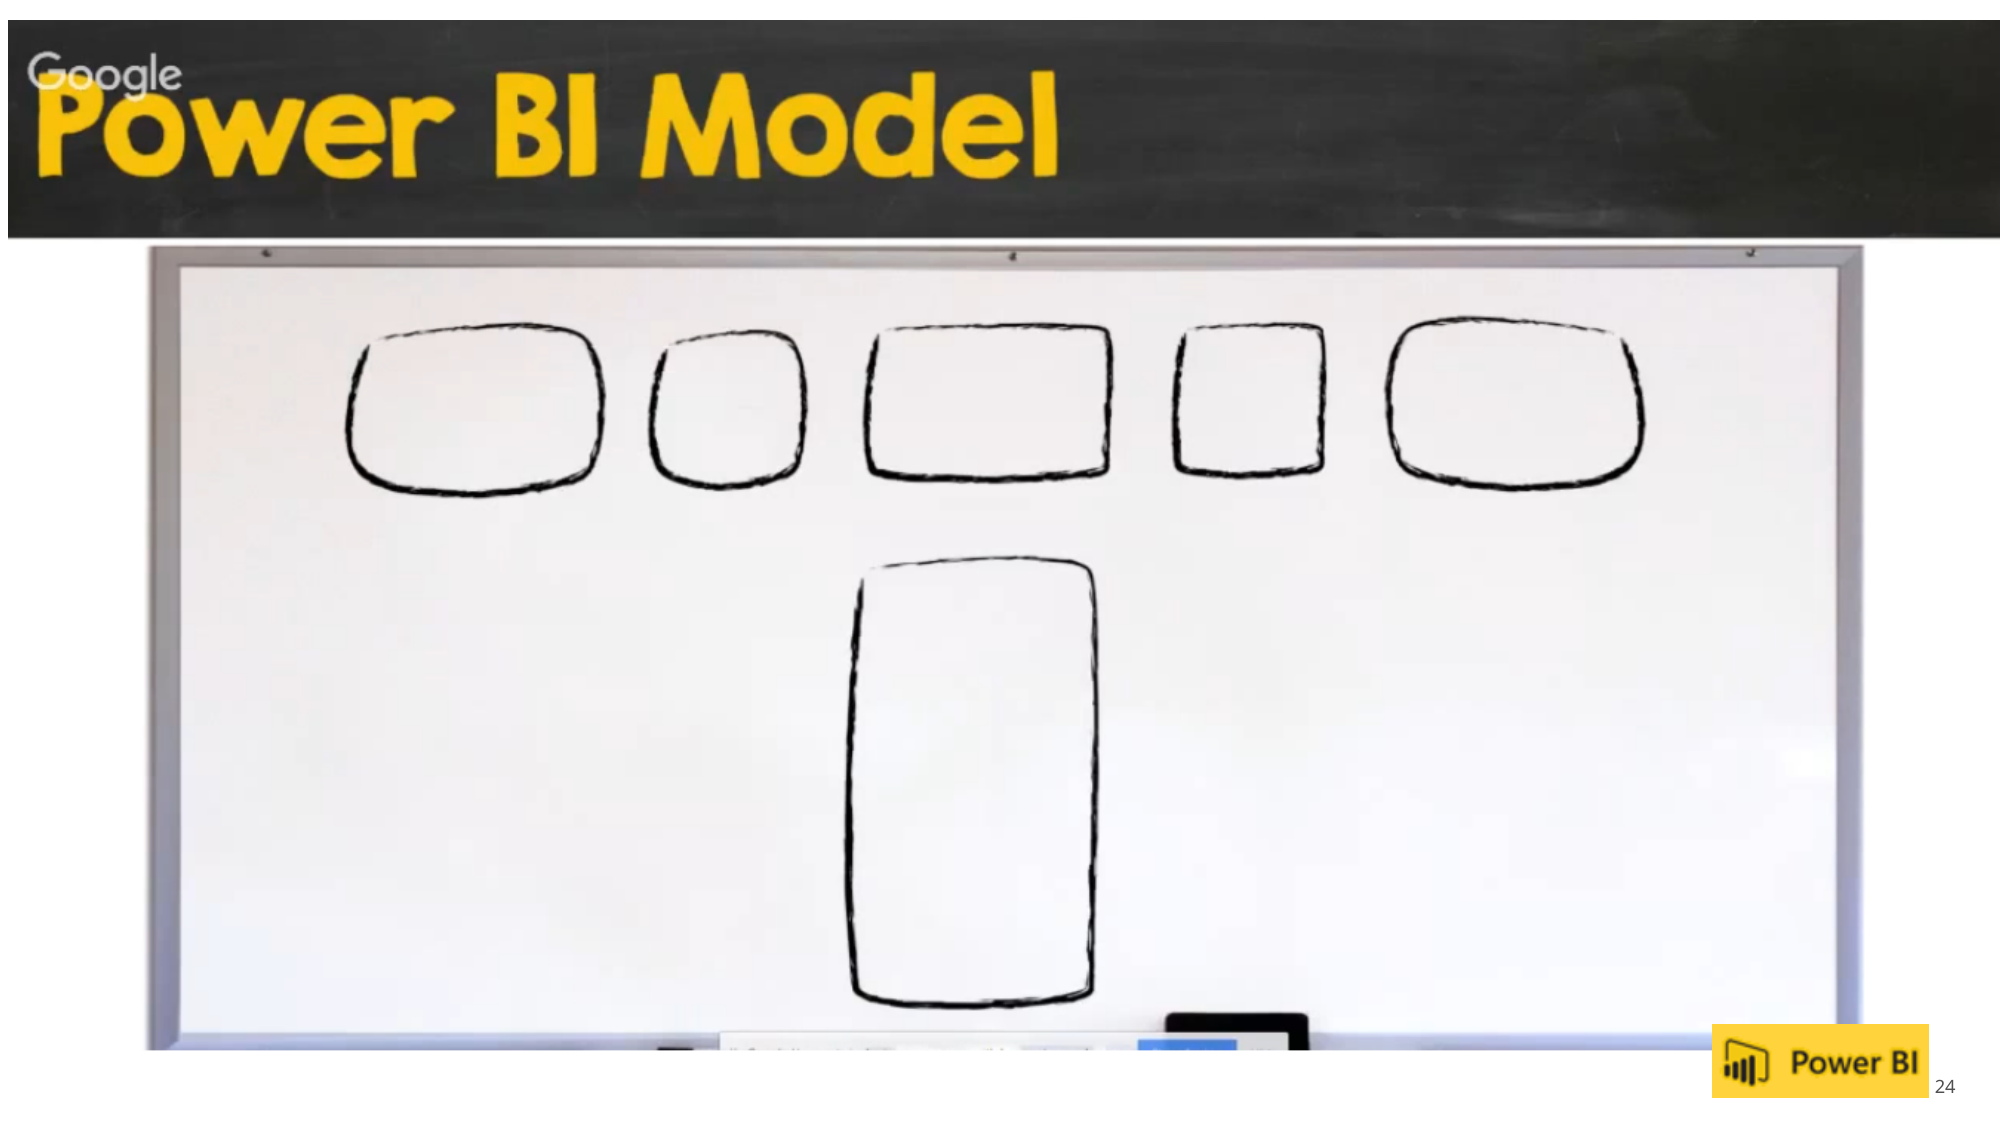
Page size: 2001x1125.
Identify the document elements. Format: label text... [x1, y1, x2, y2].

slide_number 24 [1864, 1076, 1956, 1099]
picture [8, 20, 2000, 1098]
